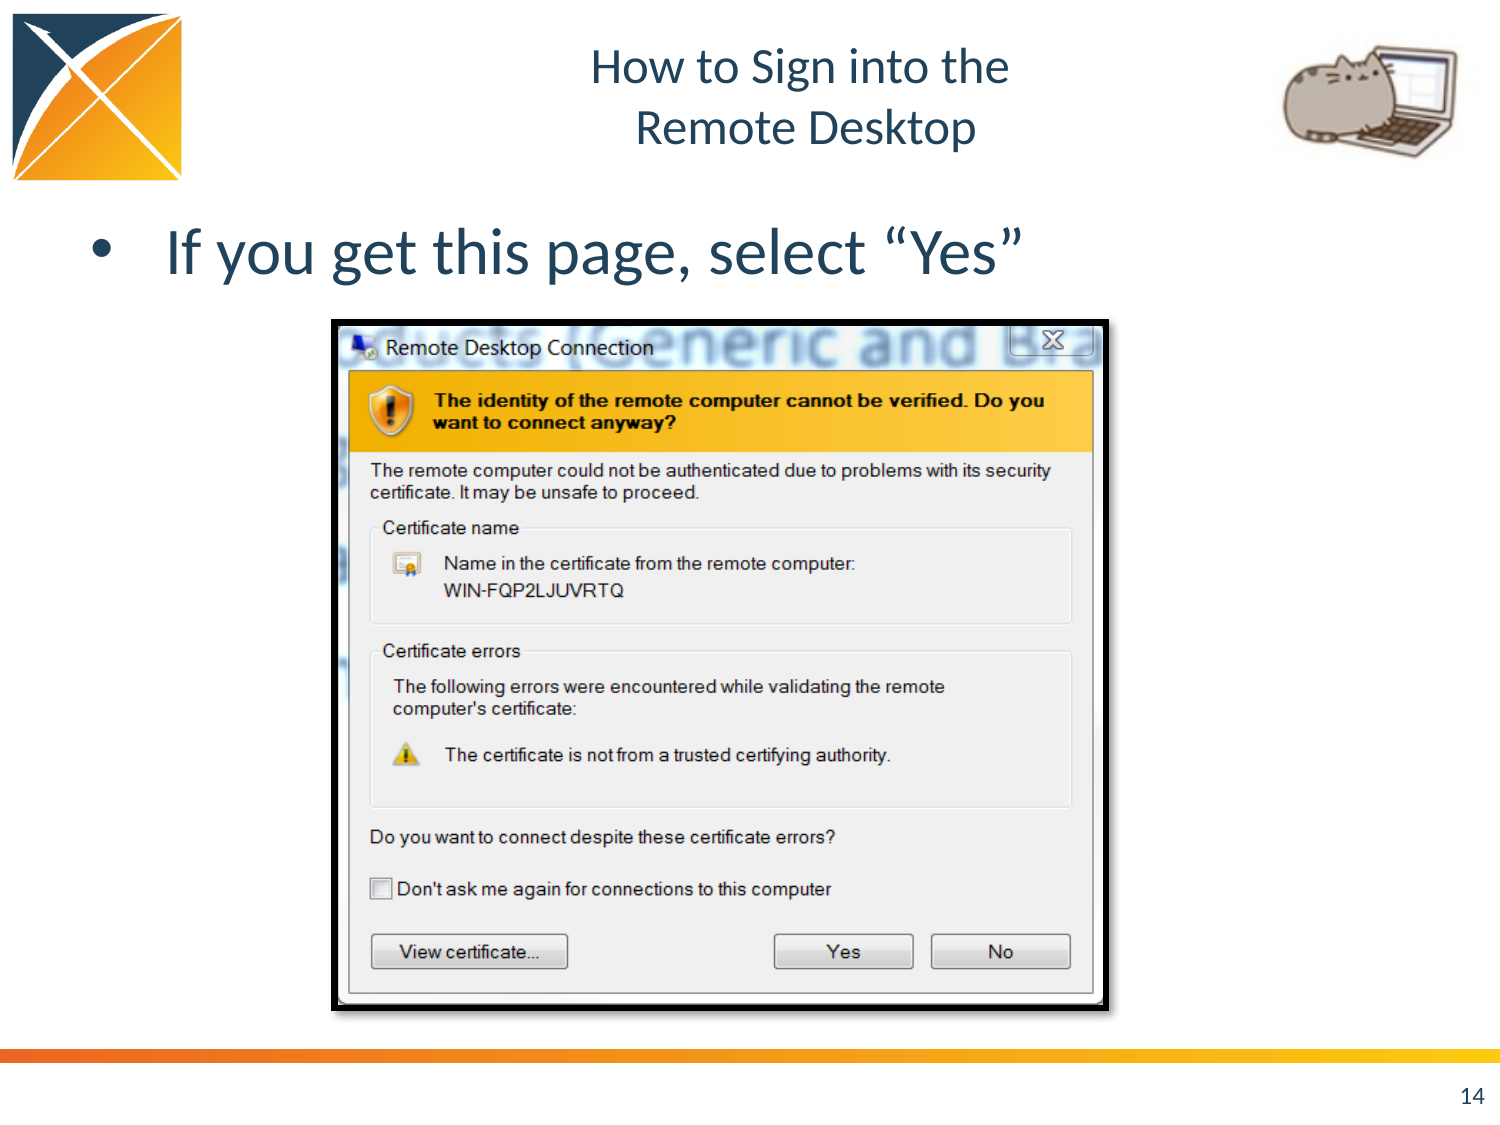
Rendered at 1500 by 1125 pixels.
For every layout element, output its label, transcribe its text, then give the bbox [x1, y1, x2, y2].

slide_number 14 [1149, 1065, 1500, 1125]
picture [0, 0, 206, 200]
list If you get this page, select “Yes” [75, 200, 1425, 1005]
title How to Sign into the Remote Desktop [187, 24, 1261, 163]
picture [337, 325, 1104, 1006]
picture [1262, 24, 1480, 169]
